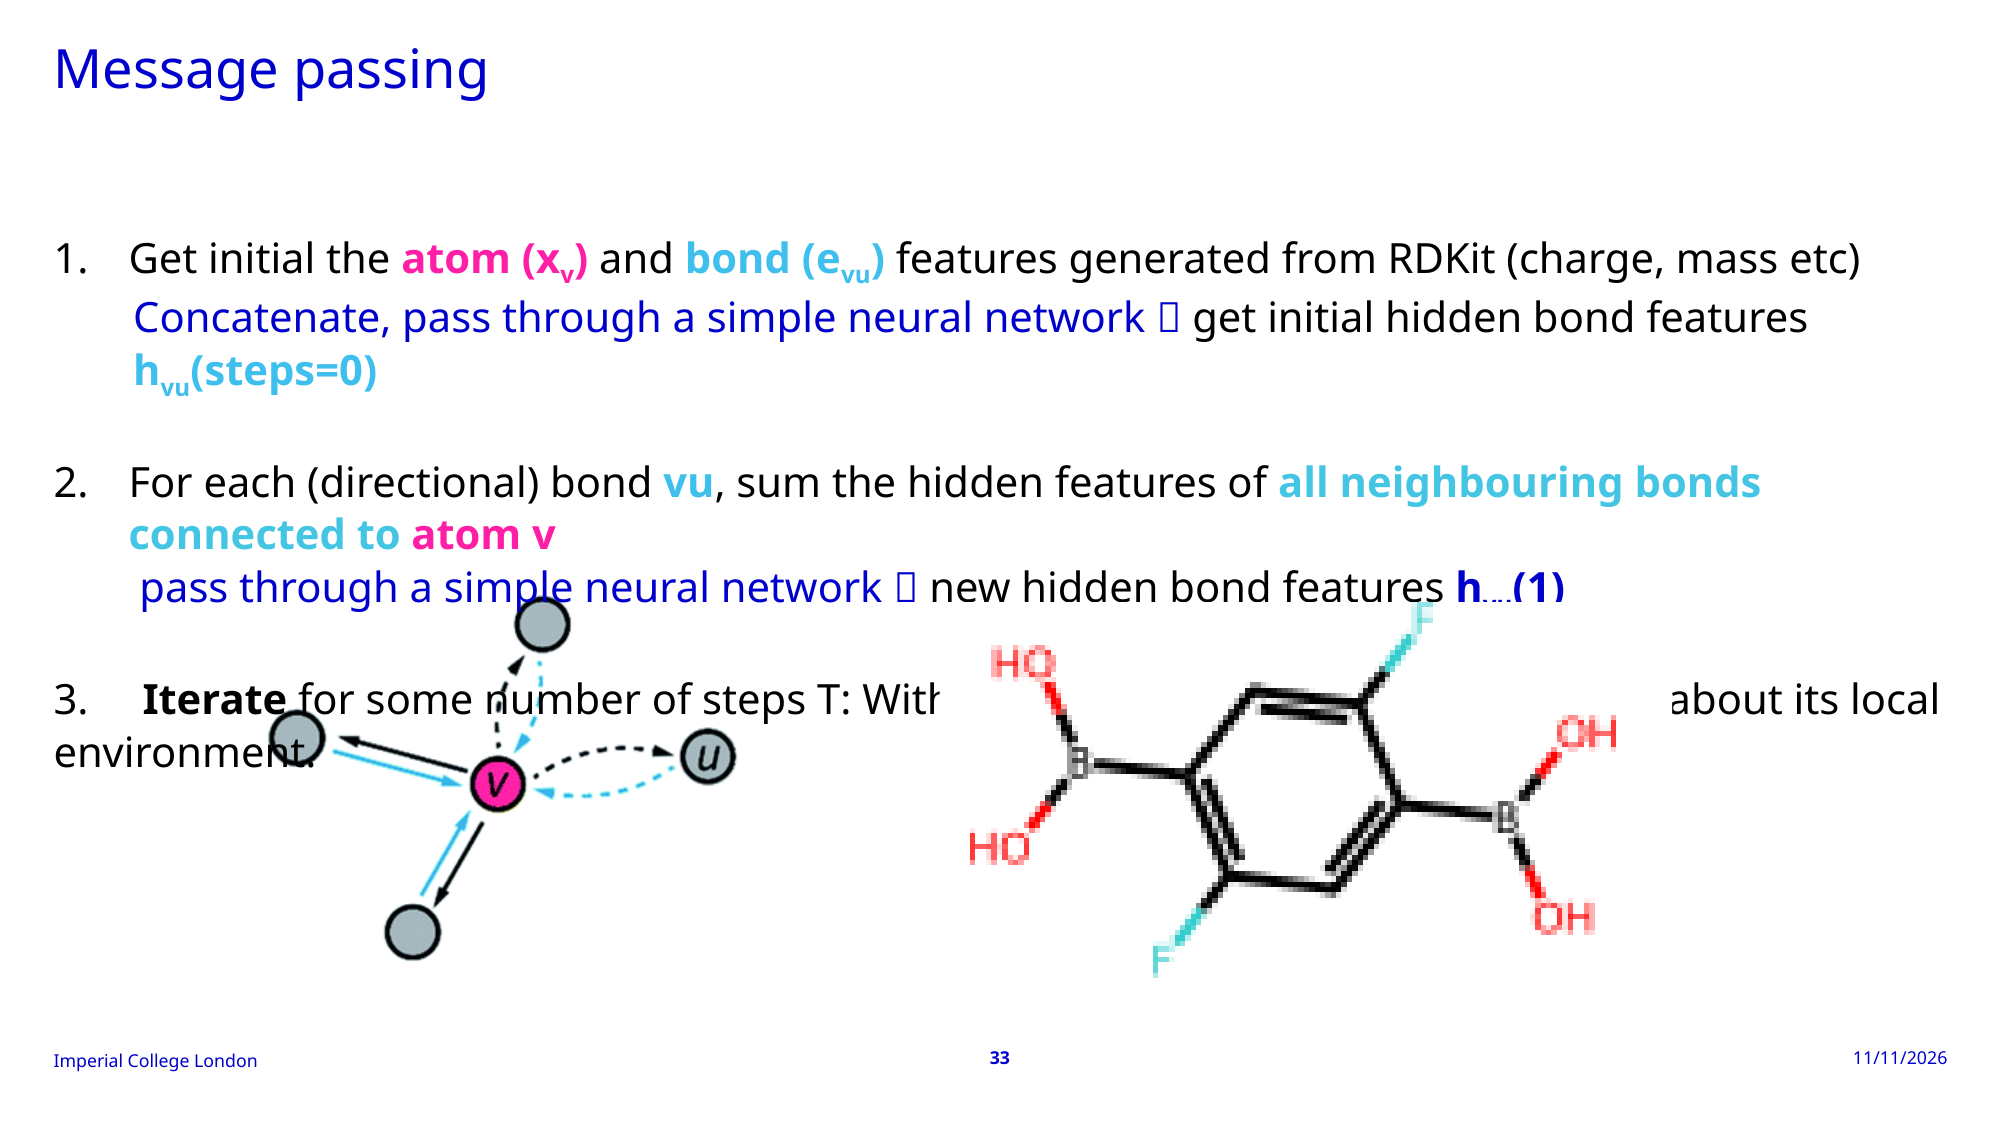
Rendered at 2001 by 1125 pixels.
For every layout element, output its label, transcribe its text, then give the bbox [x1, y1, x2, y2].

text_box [48, 562, 931, 984]
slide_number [1745, 1048, 1948, 1072]
picture [939, 602, 1673, 1000]
slide_number 33 [973, 1048, 1027, 1072]
list Get initial the atom (xv) and bond (evu) features generated from RDKit (charge, mass etc) Concatenate, pass through a simple neural network  get initial hidden bond features hvu(steps=0) For each (directional) bond vu, sum the hidden features of all neighbouring bonds connected to atom v pass through a simple neural network  new hidden bond features hvu(1) 3. Iterate for some number of steps T: With more steps, each bond learns more about its local environment. [53, 228, 1947, 513]
title Message passing [53, 41, 1947, 104]
